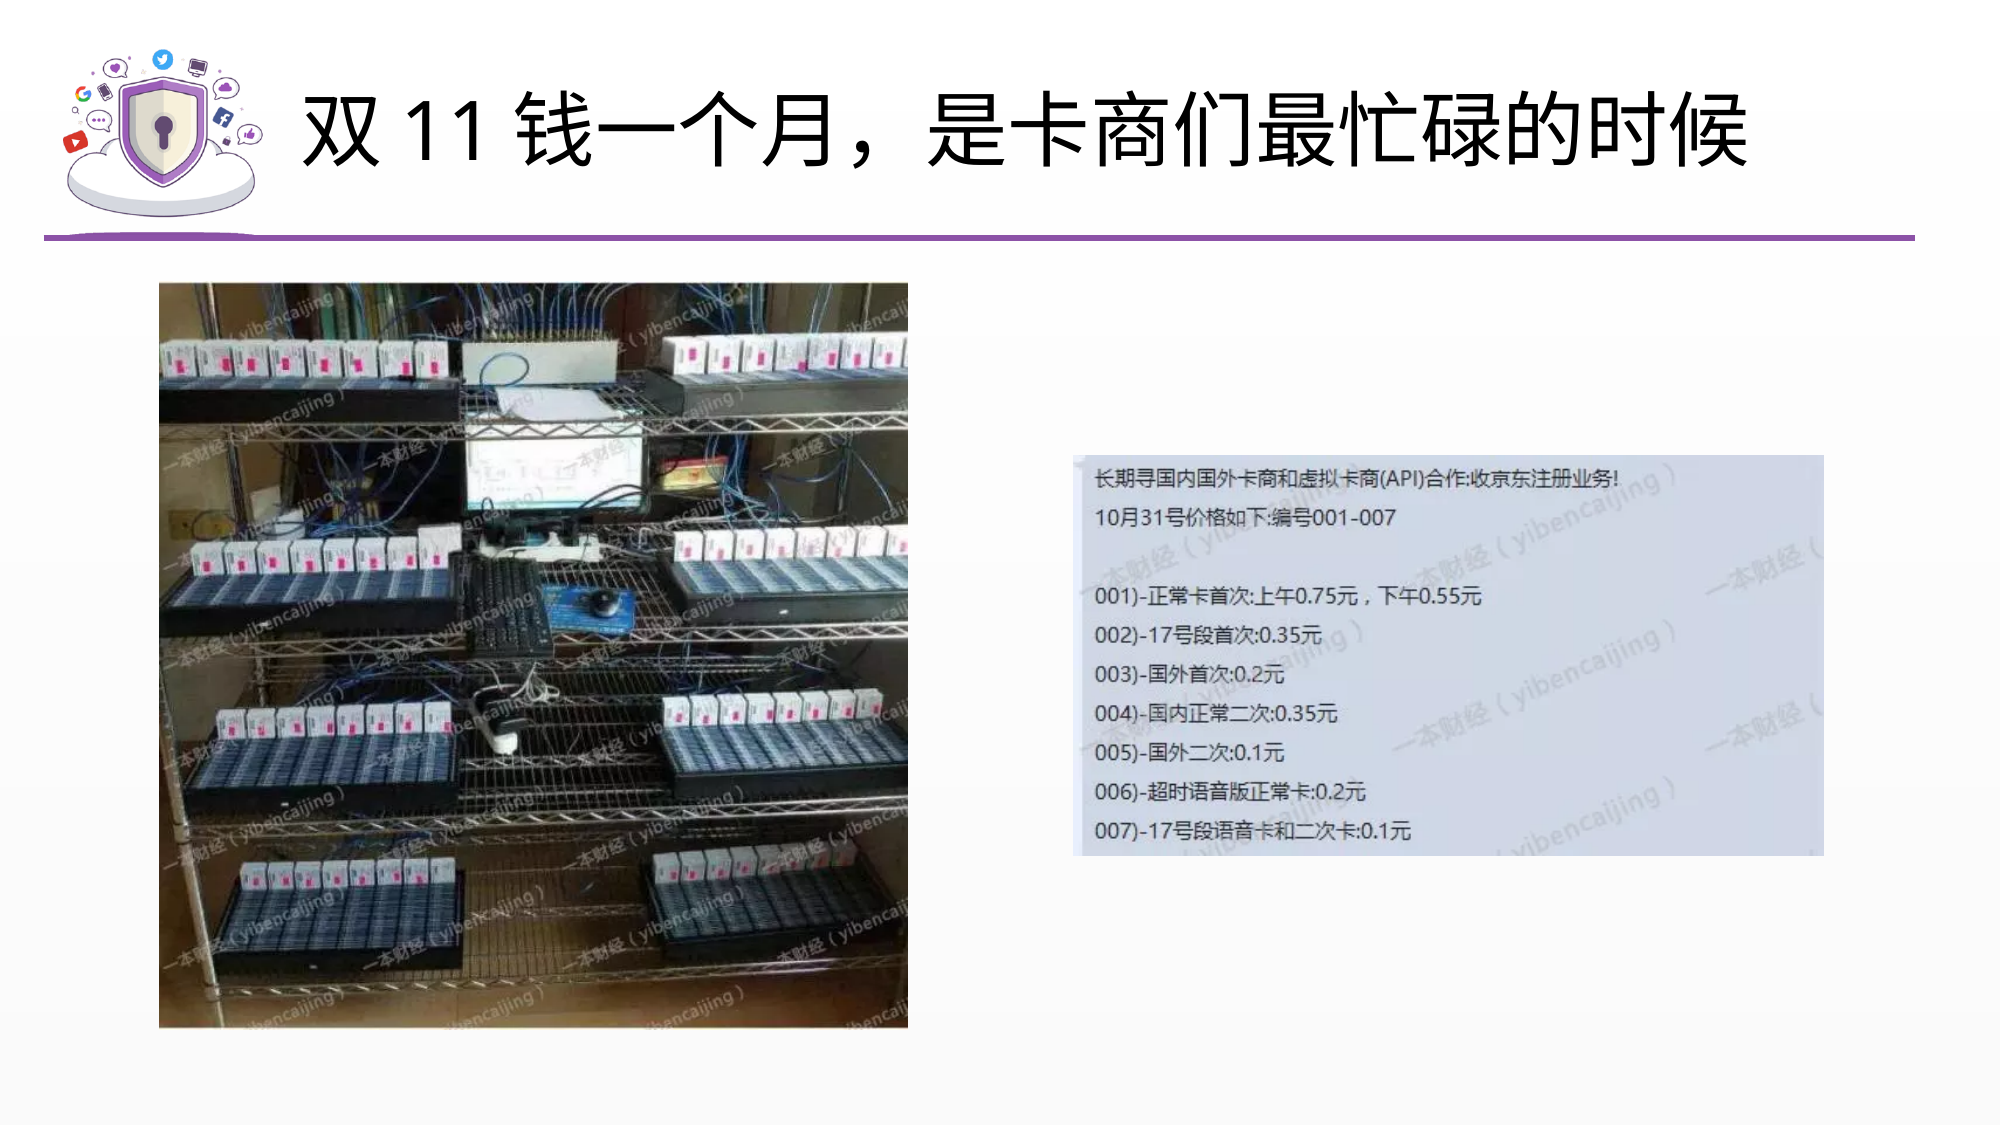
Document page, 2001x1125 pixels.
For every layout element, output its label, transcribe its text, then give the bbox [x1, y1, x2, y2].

picture [1073, 455, 1824, 856]
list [159, 281, 908, 1030]
picture [33, 19, 292, 278]
title 双11钱一个月，是卡商们最忙碌的时候 [285, 45, 1863, 224]
